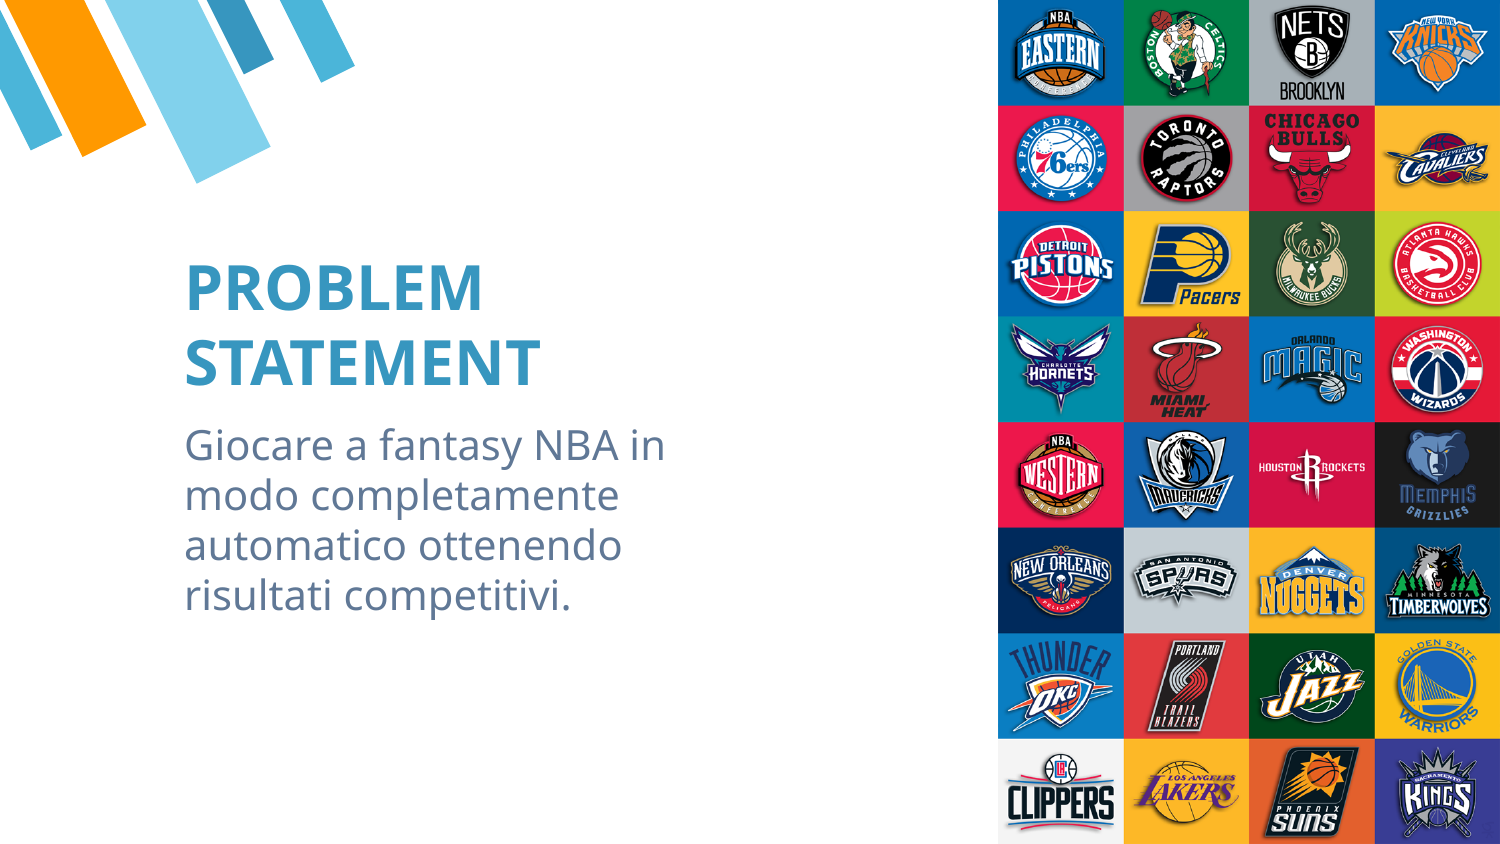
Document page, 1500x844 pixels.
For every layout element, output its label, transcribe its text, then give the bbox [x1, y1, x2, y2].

title PROBLEM STATEMENT [169, 301, 756, 413]
picture [997, 0, 1500, 844]
list Giocare a fantasy NBA in modo completamente automatico ottenendo risultati competitivi. [169, 403, 730, 818]
